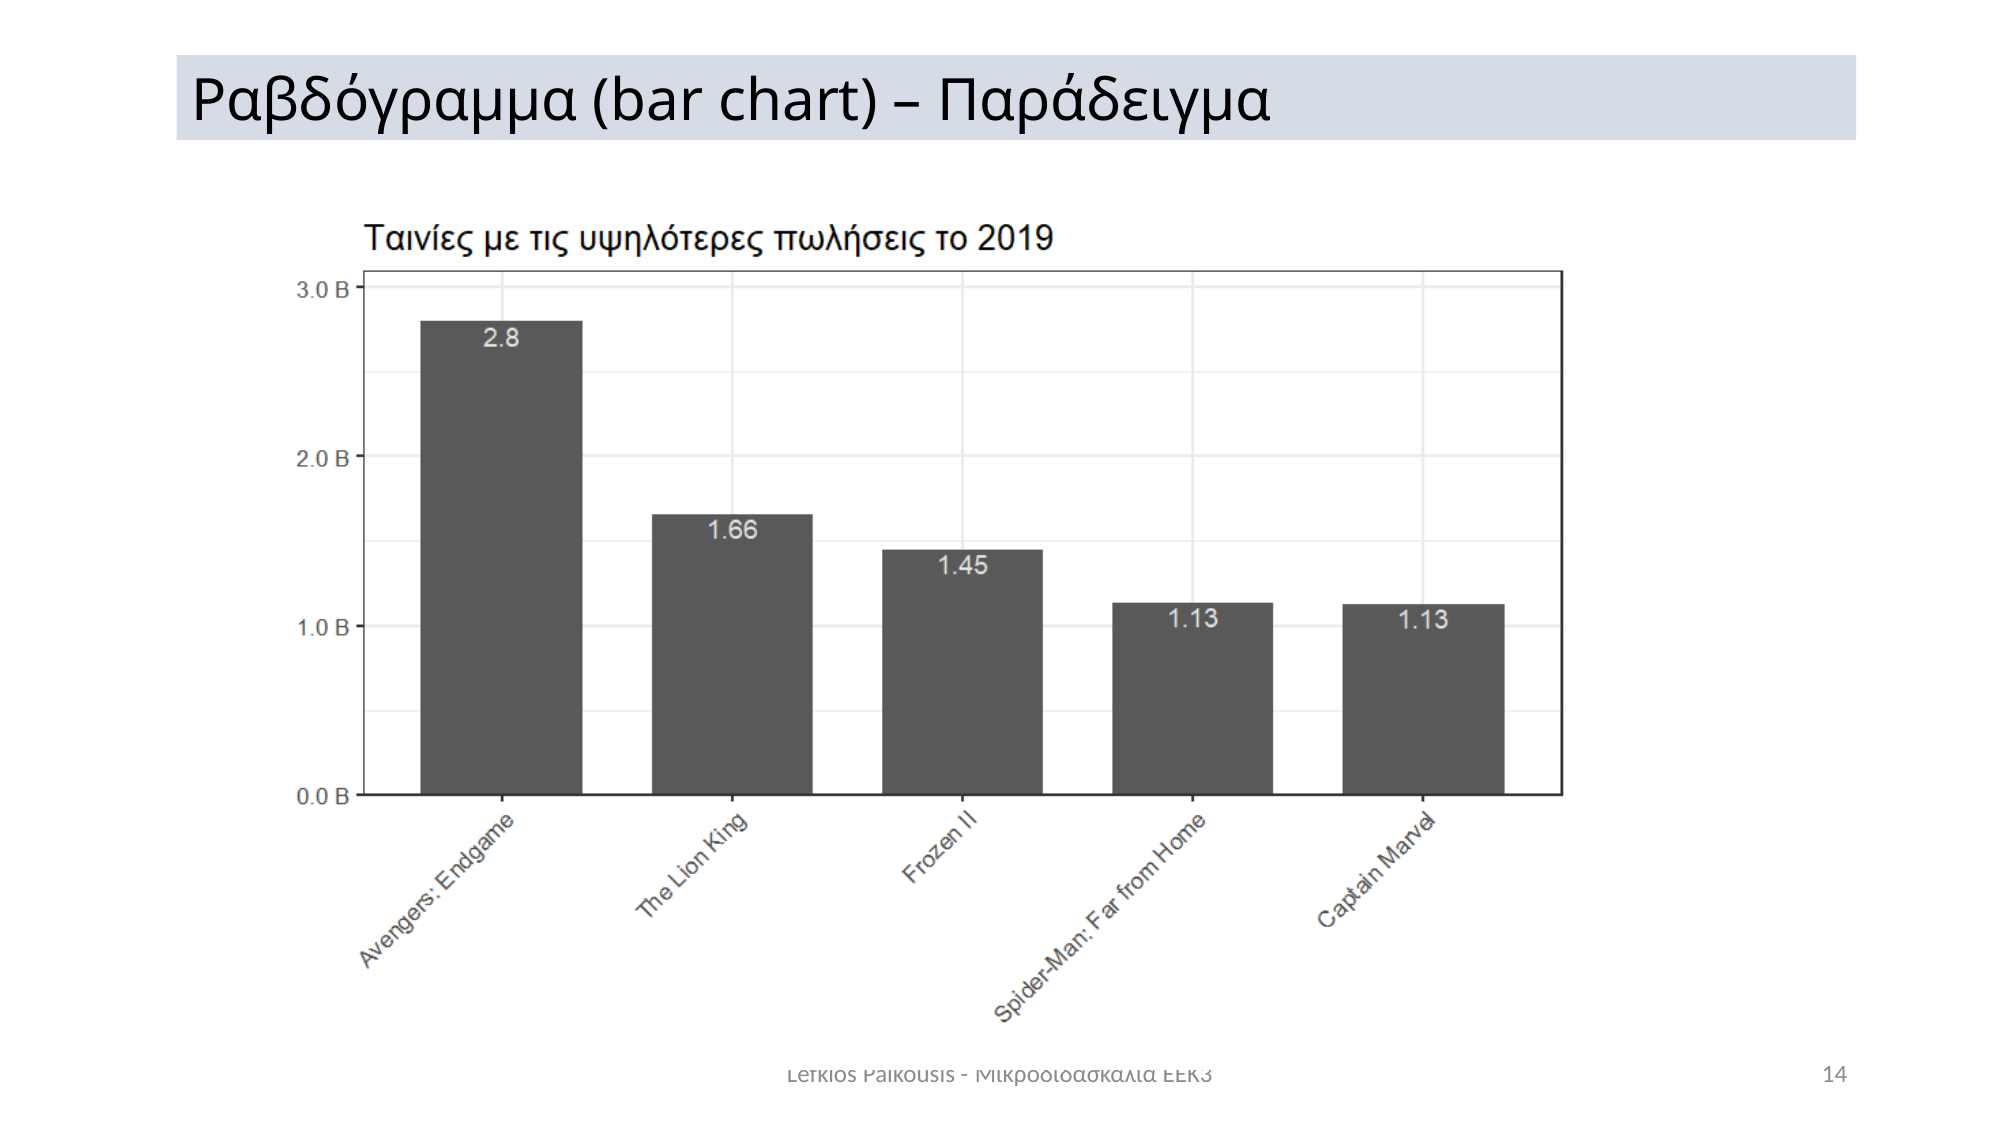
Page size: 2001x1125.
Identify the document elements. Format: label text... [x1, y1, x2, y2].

text_box Ραβδόγραμμα (bar chart) – Παράδειγμα [176, 55, 1857, 140]
picture [249, 208, 1577, 1070]
footer Lefkios Paikousis - Μικροδιδασκαλία ΕΕΚ3 [662, 1070, 1338, 1103]
slide_number 14 [1412, 1042, 1863, 1103]
